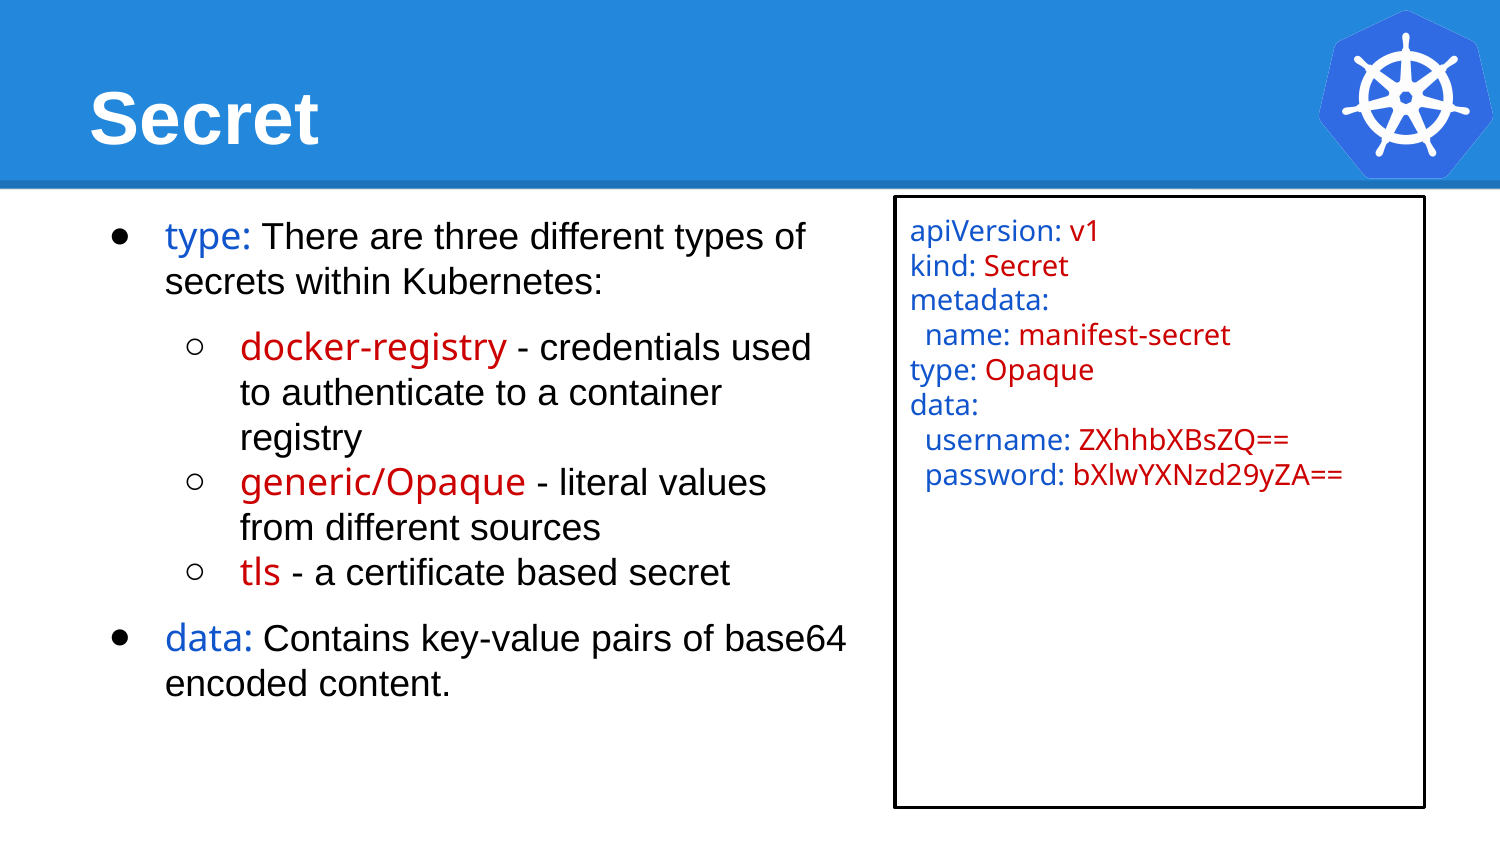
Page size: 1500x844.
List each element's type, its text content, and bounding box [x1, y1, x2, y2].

picture [1318, 7, 1494, 182]
text_box type: There are three different types of secrets within Kubernetes: docker-registry - credentials used to authenticate to a container registry generic/Opaque - literal values from different sources tls - a certificate based secret data: Contains key-value pairs of base64 encoded content. [74, 196, 865, 808]
text_box Secret [75, 33, 1425, 175]
text_box apiVersion: v1 kind: Secret metadata: name: manifest-secret type: Opaque data: username: ZXhhbXBsZQ== password: bXlwYXNzd29yZA== [895, 196, 1425, 808]
